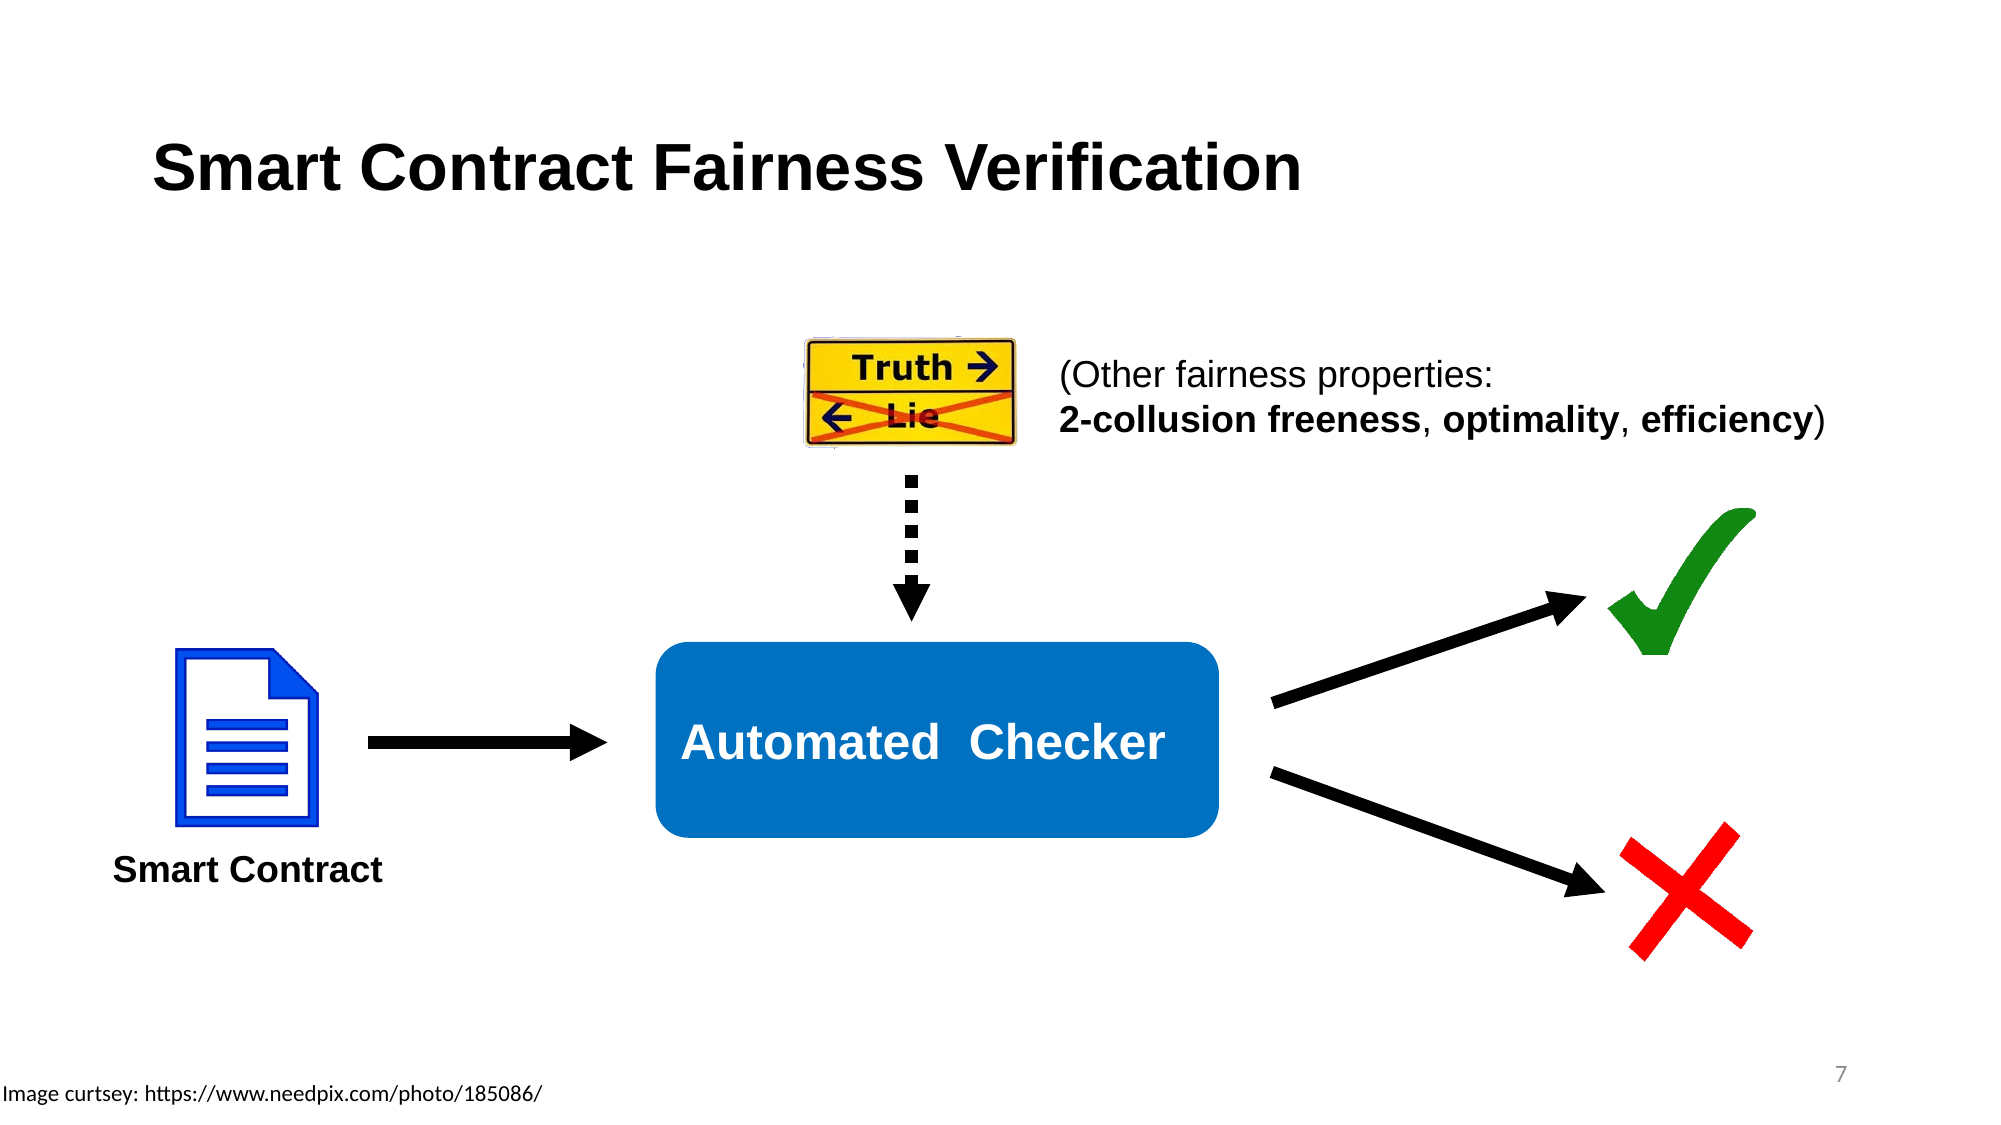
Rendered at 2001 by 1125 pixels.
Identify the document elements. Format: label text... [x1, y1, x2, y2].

picture [1605, 817, 1758, 970]
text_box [1272, 596, 1587, 704]
picture [1605, 504, 1758, 658]
text_box Smart Contract [97, 837, 415, 898]
text_box (Other fairness properties: 2-collusion freeness, optimality, efficiency) [1044, 342, 1902, 448]
slide_number 7 [1412, 1042, 1863, 1103]
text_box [1271, 771, 1606, 893]
picture [174, 648, 320, 828]
picture [779, 316, 1043, 494]
text_box Automated Checker [654, 640, 1220, 839]
title Smart Contract Fairness Verification [137, 59, 1863, 278]
text_box Image curtsey: https://www.needpix.com/photo/185086/ [0, 1071, 1037, 1114]
